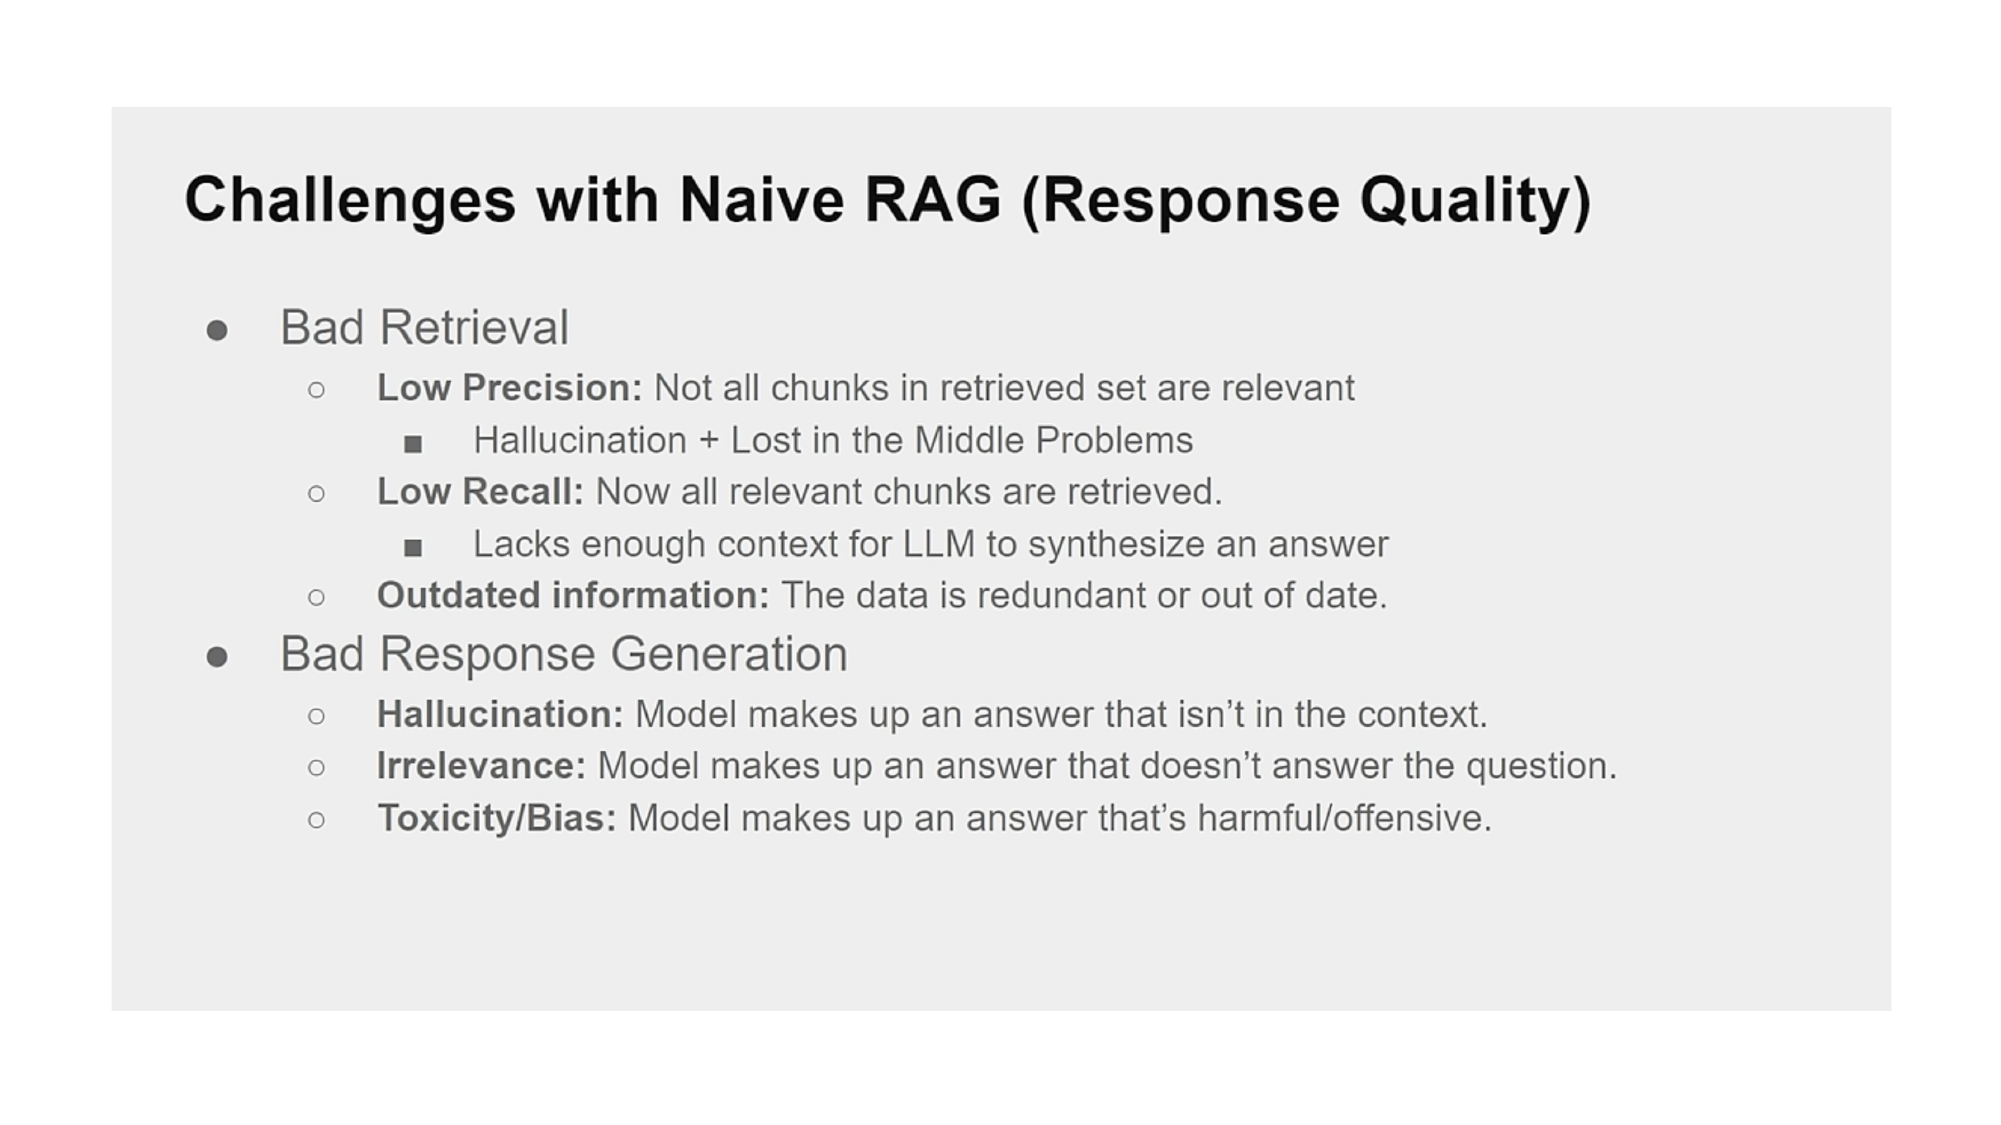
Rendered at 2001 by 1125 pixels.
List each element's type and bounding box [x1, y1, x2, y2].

list [111, 106, 1892, 1011]
